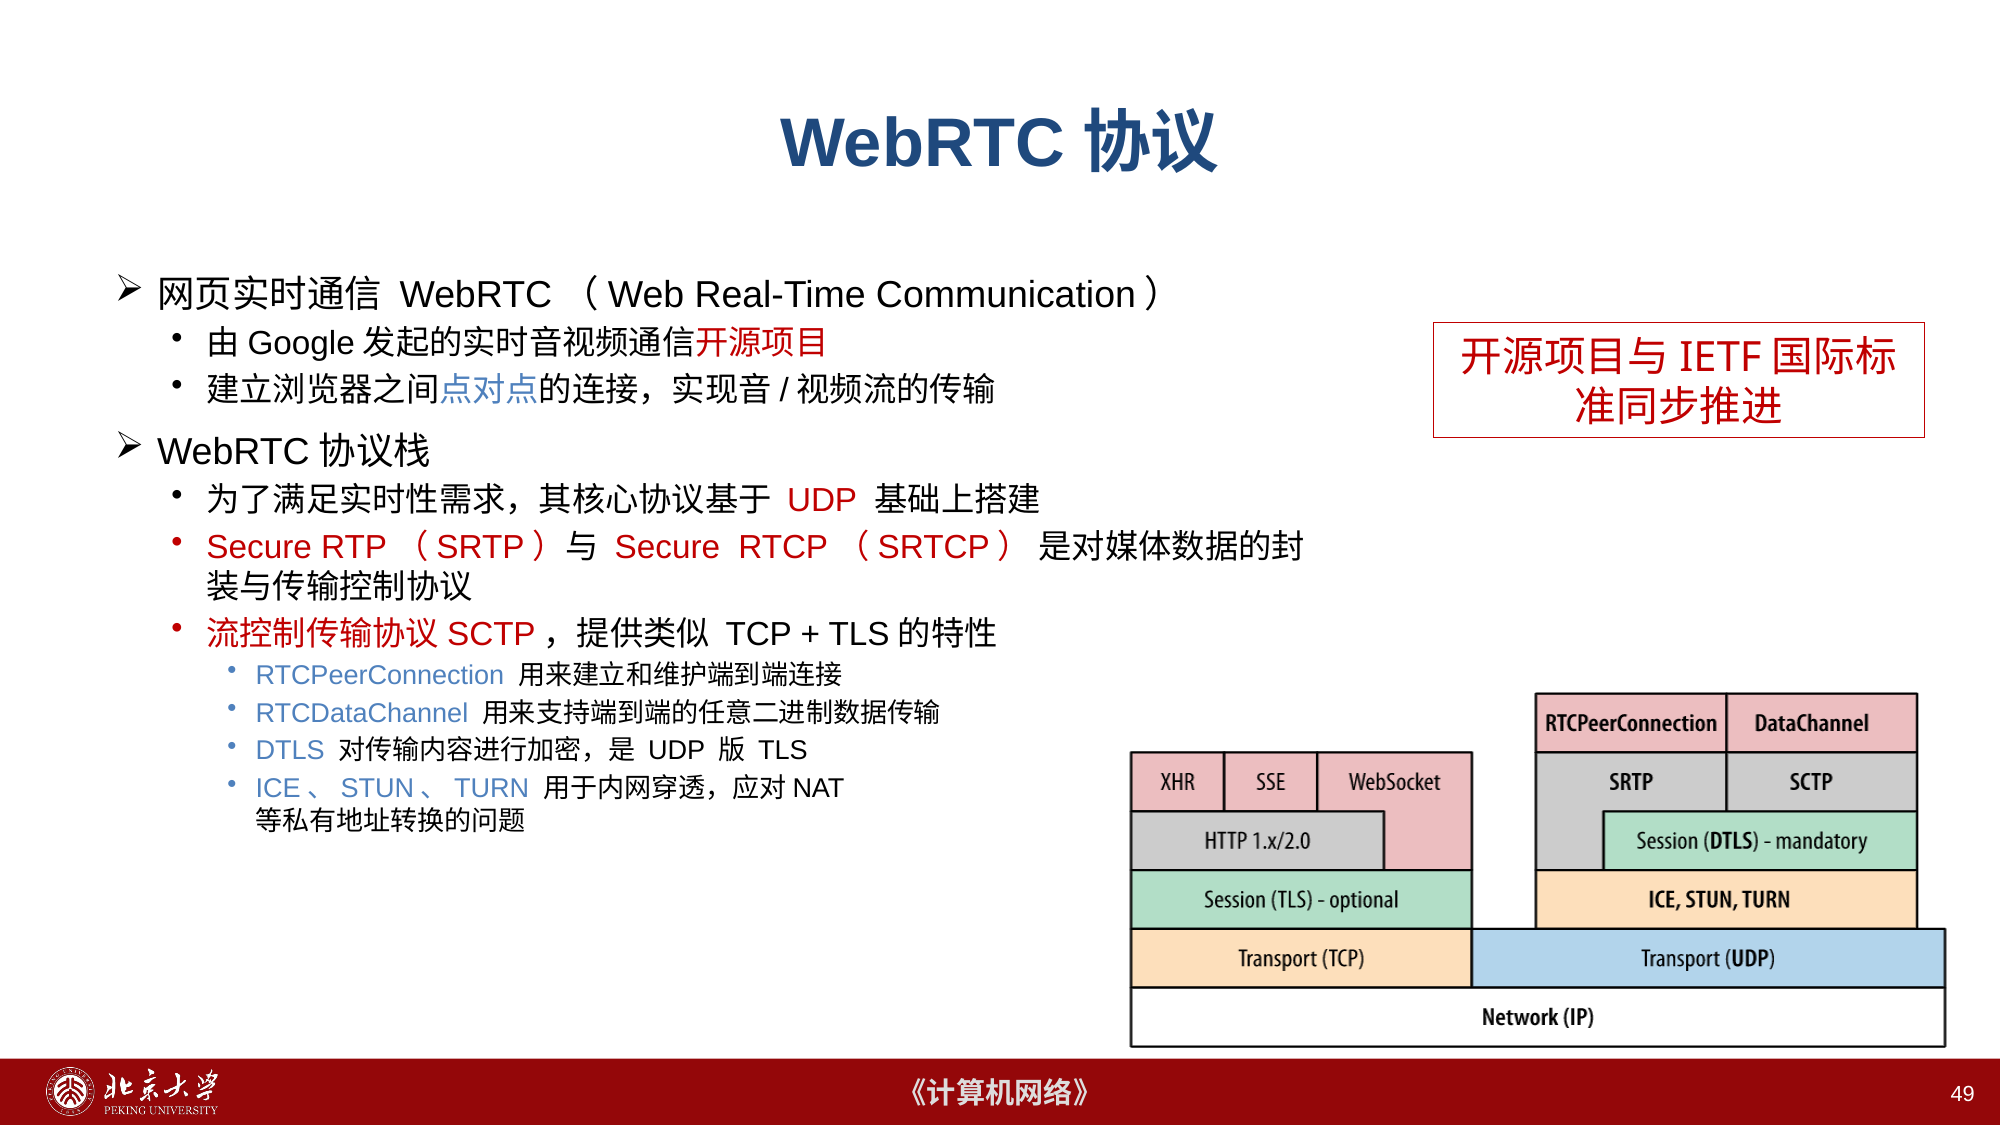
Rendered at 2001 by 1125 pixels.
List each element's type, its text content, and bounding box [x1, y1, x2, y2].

title WebRTC协议 [99, 45, 1900, 233]
picture [46, 1067, 218, 1116]
text_box 开源项目与IETF国际标准同步推进 [1433, 322, 1925, 438]
picture [1124, 685, 1953, 1054]
list 网页实时通信 WebRTC（Web Real-Time Communication） 由Google发起的实时音视频通信开源项目 建立浏览器之间点对点的连接，实现音/视频流的传输 WebRTC协议栈 为了满足实时性需求，其核心协议基于 UDP 基础上搭建 Secure RTP（SRTP）与 Secure RTCP（SRTCP） 是对媒体数据的封装与传输控制协议 流控制传输协议SCTP，提供类似 TCP + TLS的特性 RTCPeerConnection 用来建立和维护端到端连接 RTCDataChannel 用来支持端到端的任意二进制数据传输 DTLS 对传输内容进行加密，是 UDP 版 TLS ICE、STUN、TURN 用于内网穿透，应对NAT 等私有地址转换的问题 [99, 262, 1325, 1005]
slide_number 49 [1522, 1072, 1990, 1125]
